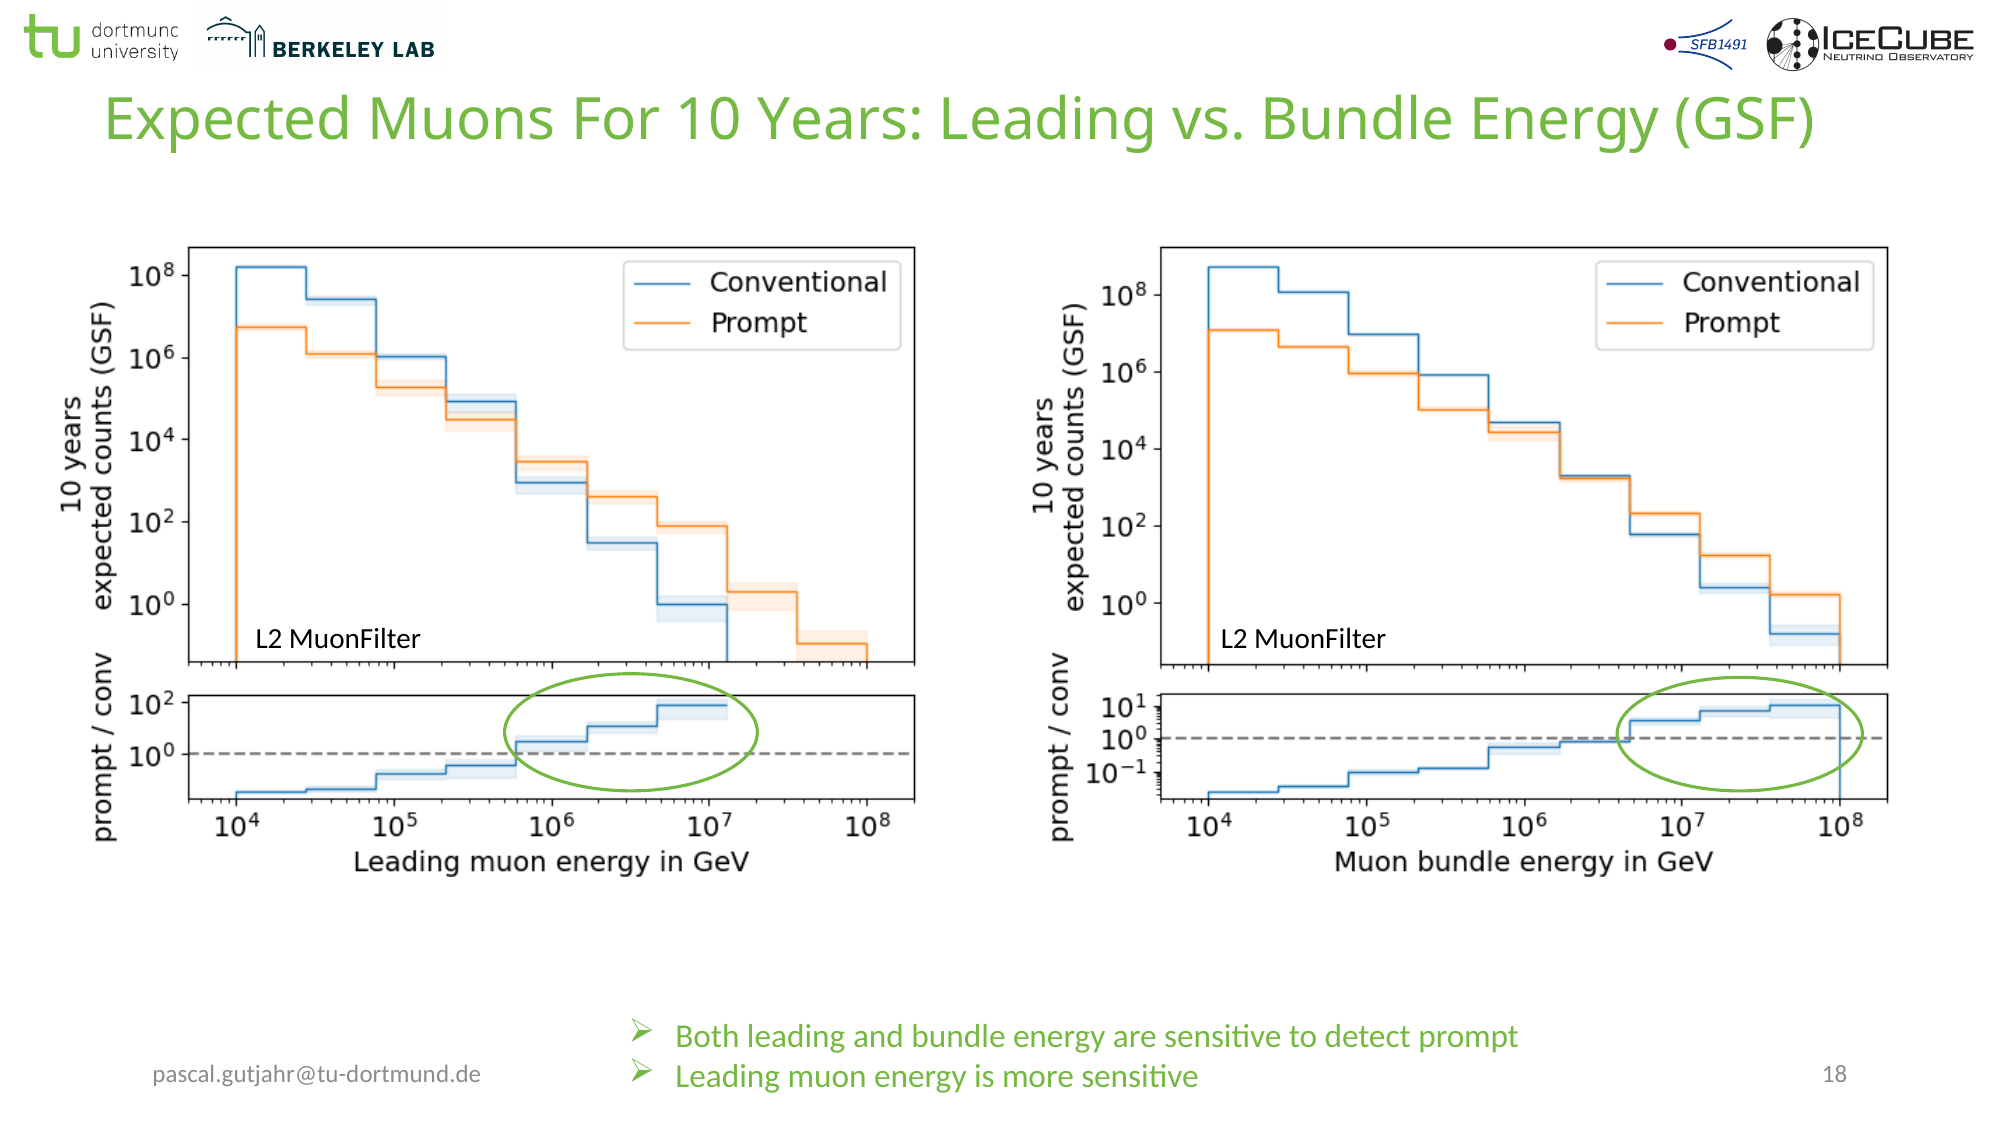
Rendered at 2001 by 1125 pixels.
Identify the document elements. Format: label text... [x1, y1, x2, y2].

picture [1664, 19, 1748, 59]
picture [192, 1, 449, 59]
slide_number 18 [1412, 1042, 1863, 1103]
picture [1019, 233, 1901, 891]
title Expected Muons For 10 Years: Leading vs. Bundle Energy (GSF) [88, 59, 1977, 182]
slide_number pascal.gutjahr@tu-dortmund.de [137, 1042, 588, 1103]
text_box Both leading and bundle energy are sensitive to detect prompt Leading muon energy is more sensitive [613, 1007, 1618, 1102]
picture [47, 233, 928, 891]
